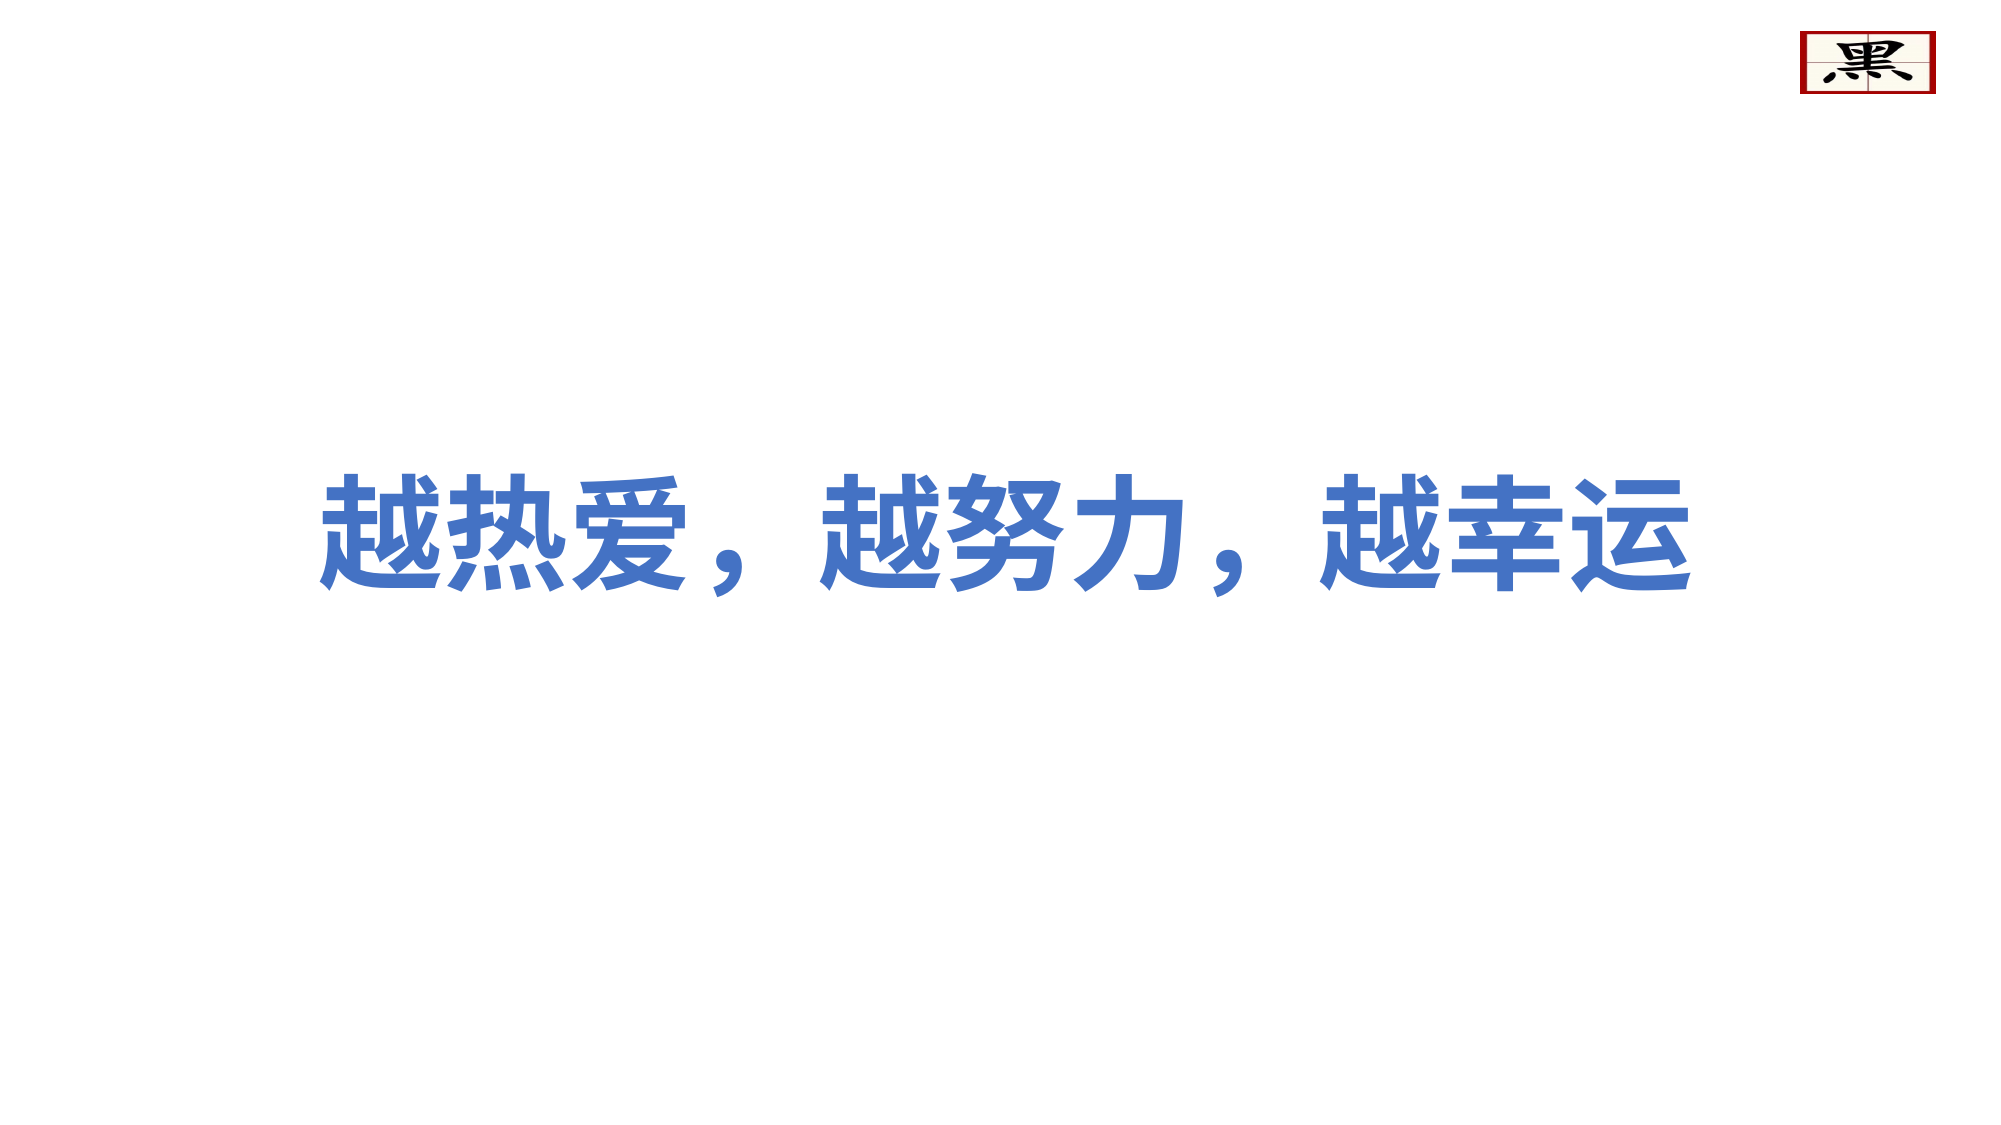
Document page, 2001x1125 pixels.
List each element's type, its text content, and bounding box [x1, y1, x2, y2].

picture [1800, 31, 1936, 94]
text_box 越热爱，越努力，越幸运 [11, 481, 2000, 599]
